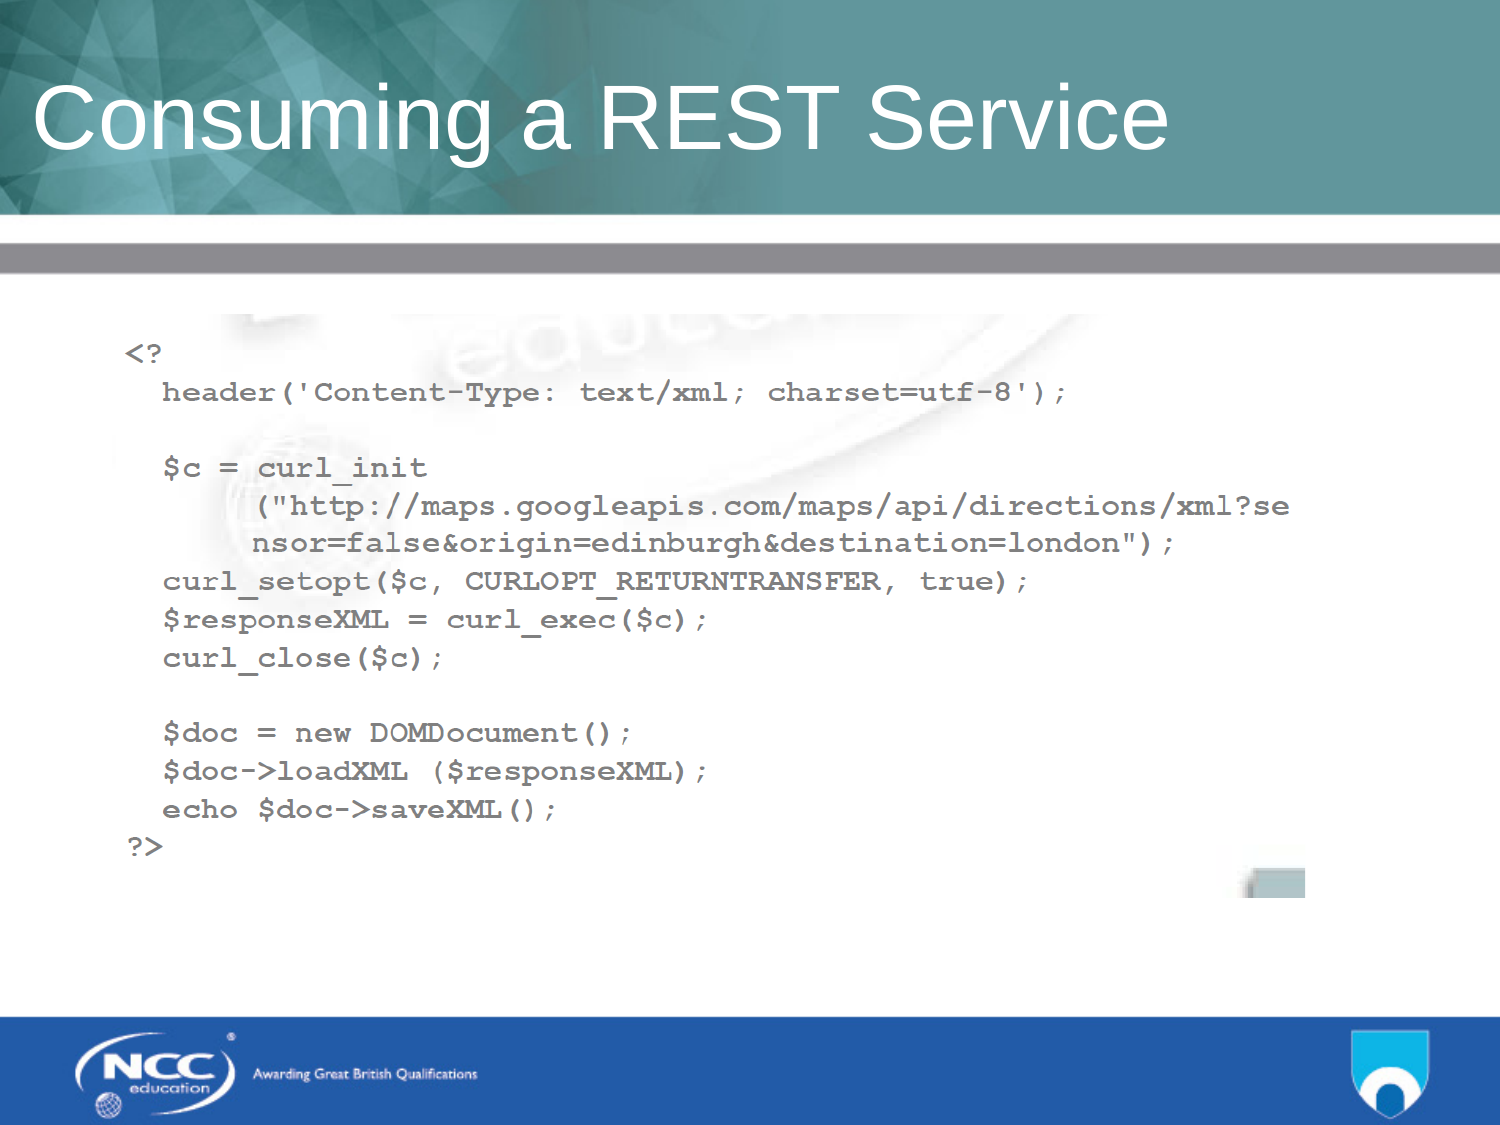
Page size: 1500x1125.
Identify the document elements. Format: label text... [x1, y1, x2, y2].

picture [0, 0, 1500, 1125]
title Consuming a REST Service [16, 19, 1459, 207]
